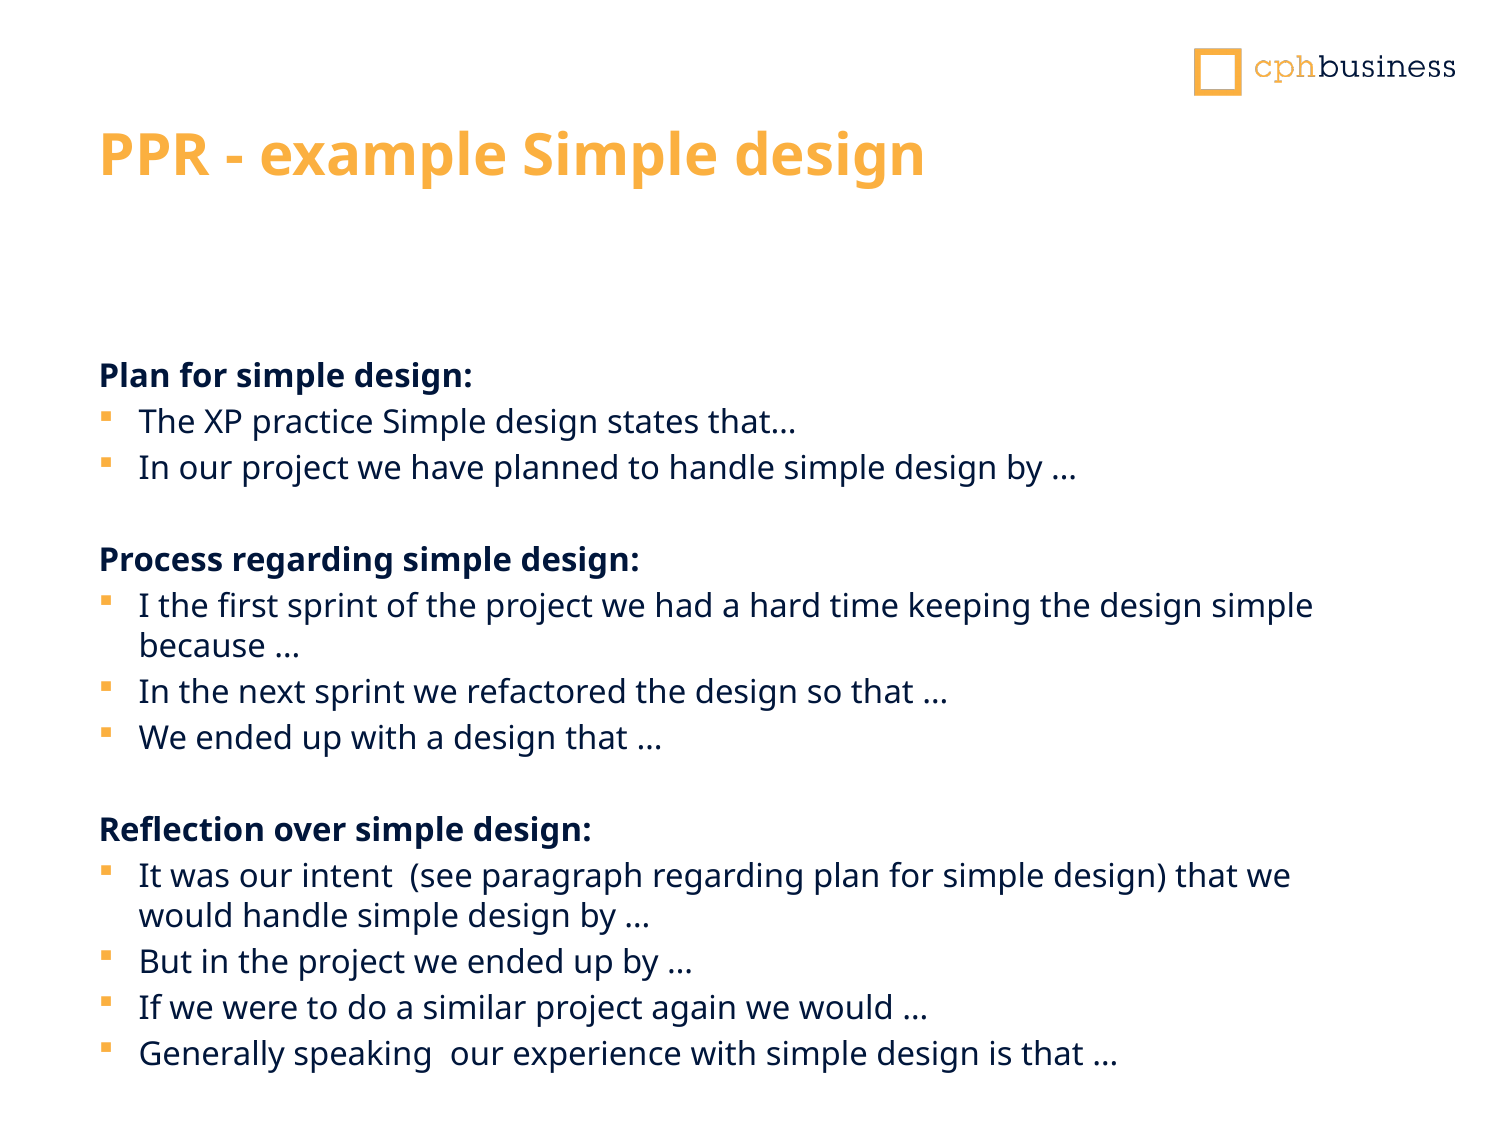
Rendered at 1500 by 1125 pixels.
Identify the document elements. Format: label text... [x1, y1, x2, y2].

list Plan for simple design: The XP practice Simple design states that… In our project we have planned to handle simple design by … Process regarding simple design: I the first sprint of the project we had a hard time keeping the design simple because … In the next sprint we refactored the design so that … We ended up with a design that … Reflection over simple design: It was our intent (see paragraph regarding plan for simple design) that we would handle simple design by … But in the project we ended up by … If we were to do a similar project again we would … Generally speaking our experience with simple design is that … [83, 347, 1411, 1083]
list PPR - example Simple design [83, 109, 1411, 298]
picture [1147, 1, 1500, 143]
